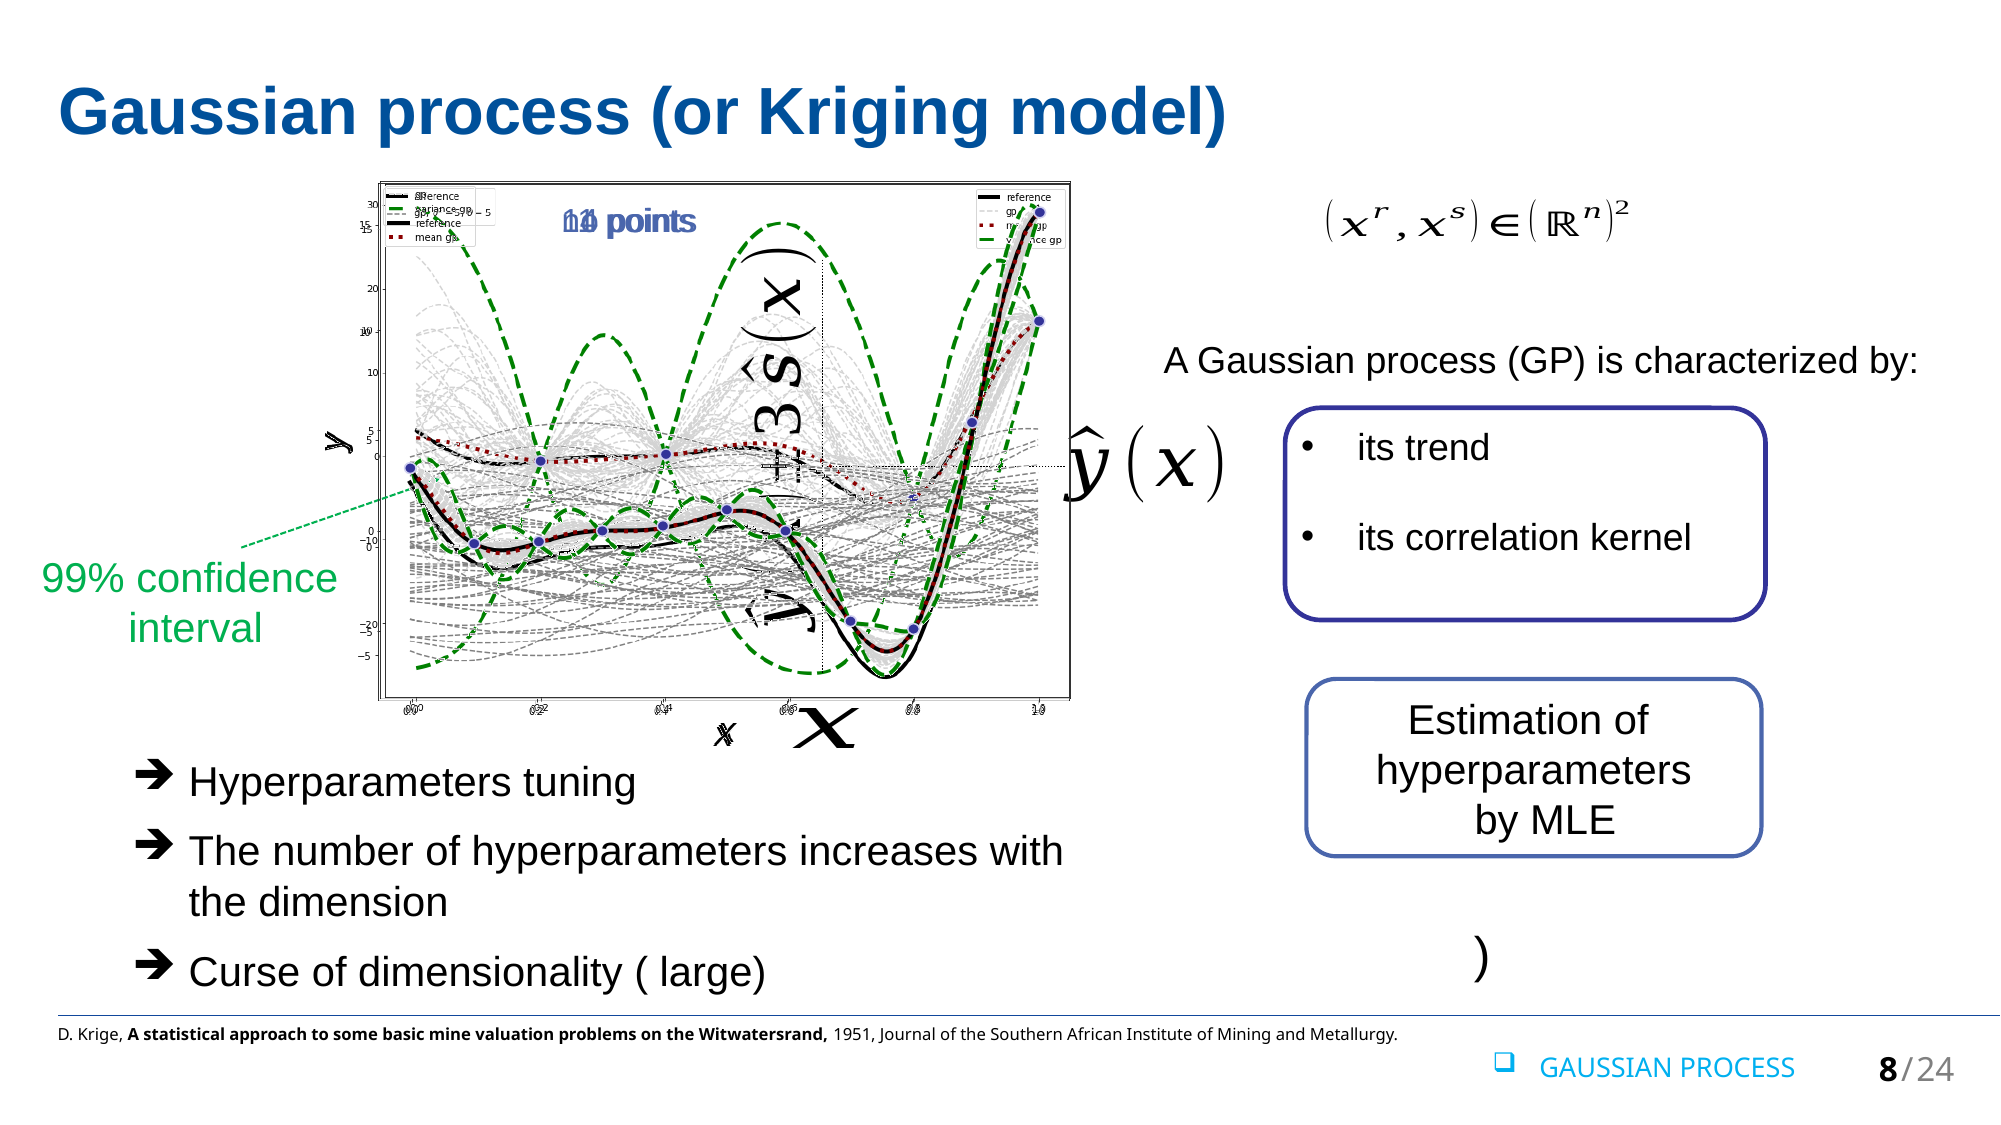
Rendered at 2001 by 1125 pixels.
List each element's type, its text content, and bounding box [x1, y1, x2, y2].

text_box [1285, 407, 1766, 621]
text_box D. Krige, A statistical approach to some basic mine valuation problems on the Witwatersrand, 1951, Journal of the Southern African Institute of Mining and Metallurgy. [42, 1015, 1494, 1051]
text_box A Gaussian process (GP) is characterized by: [1148, 328, 1935, 389]
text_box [240, 478, 309, 548]
slide_number 8 / 24 [1833, 1018, 2000, 1117]
title Gaussian process (or Kriging model) [58, 0, 1981, 217]
picture [314, 171, 1080, 760]
text_box 99% confidence interval [17, 543, 309, 659]
